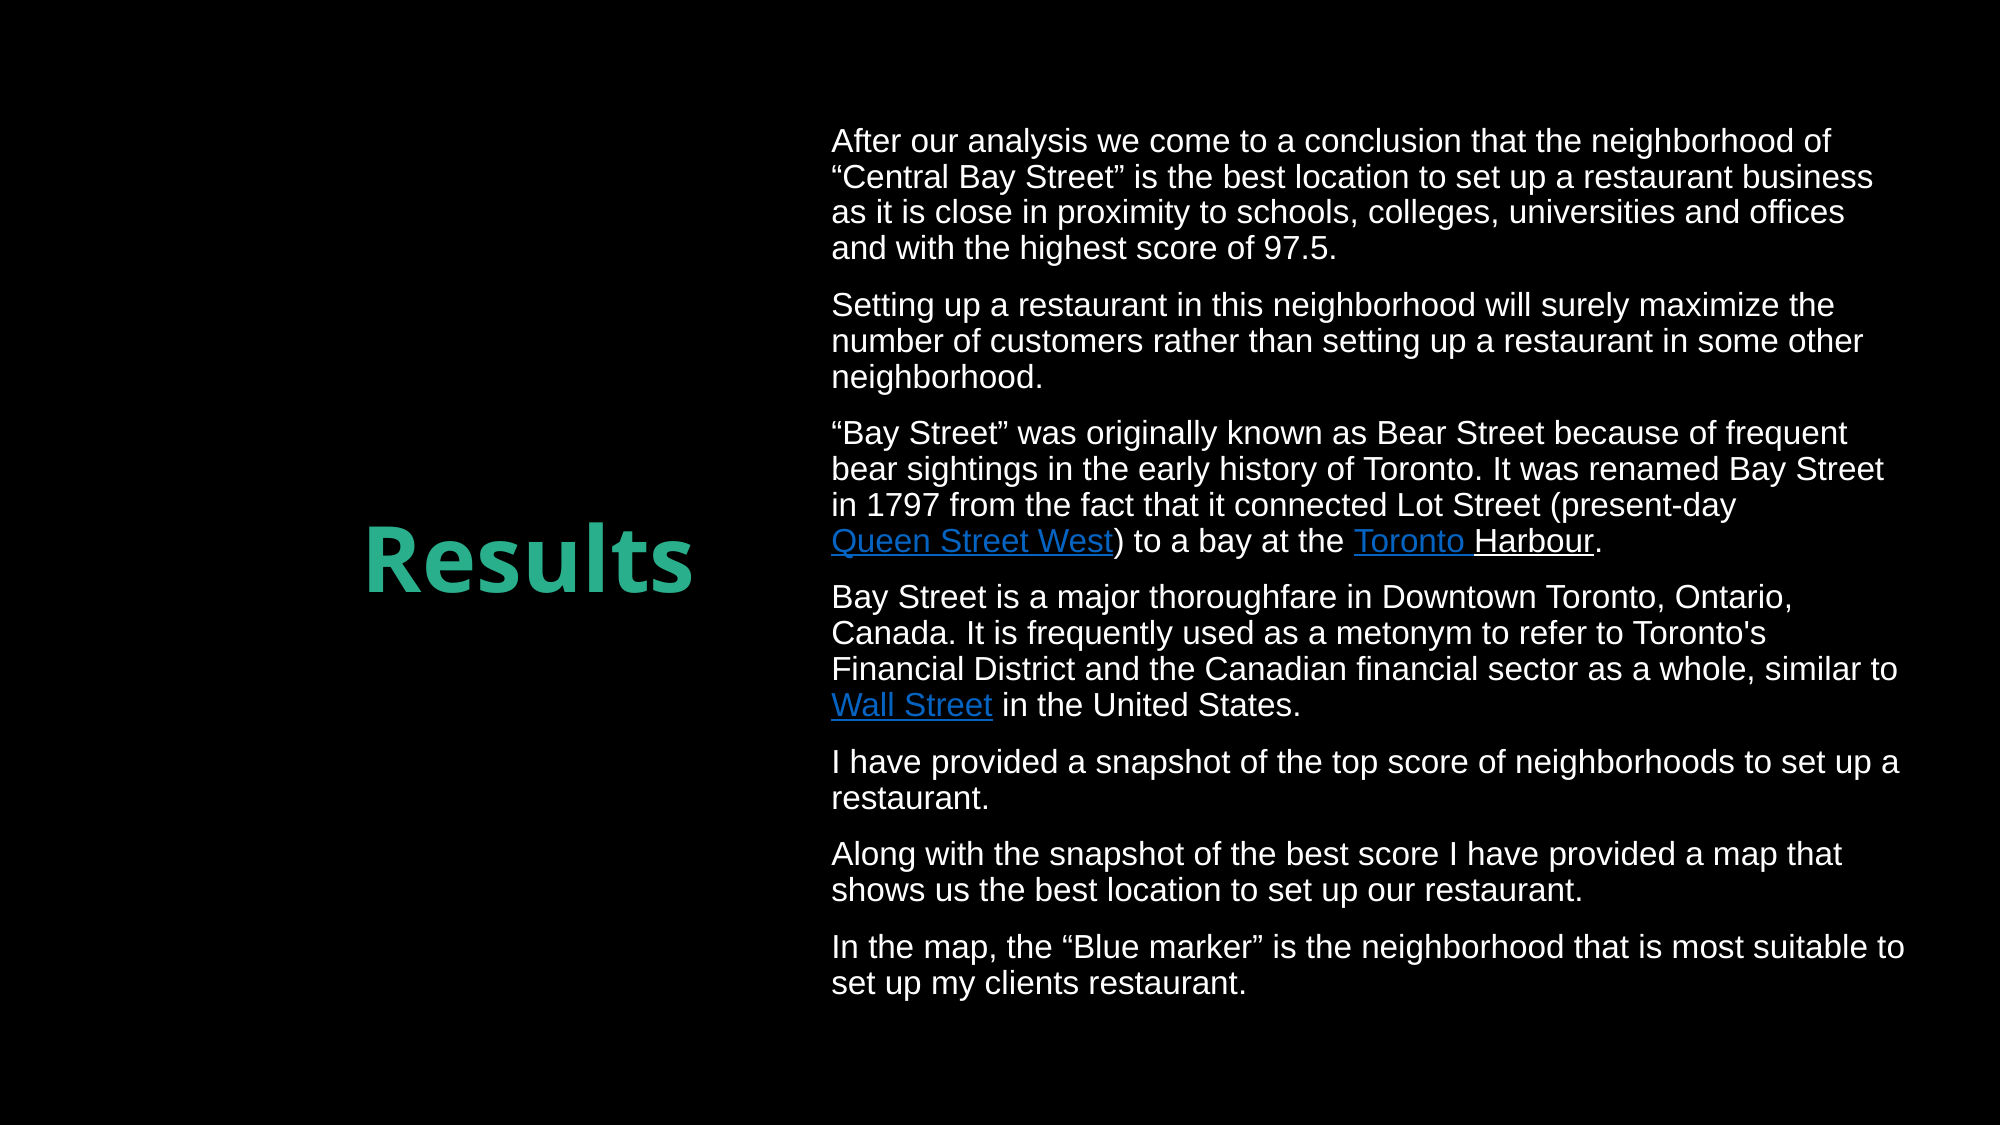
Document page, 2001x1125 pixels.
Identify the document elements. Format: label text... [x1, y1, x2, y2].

list After our analysis we come to a conclusion that the neighborhood of “Central Bay Street” is the best location to set up a restaurant business as it is close in proximity to schools, colleges, universities and offices and with the highest score of 97.5. Setting up a restaurant in this neighborhood will surely maximize the number of customers rather than setting up a restaurant in some other neighborhood. “Bay Street” was originally known as Bear Street because of frequent bear sightings in the early history of Toronto. It was renamed Bay Street in 1797 from the fact that it connected Lot Street (present-day Queen Street West) to a bay at the Toronto Harbour. Bay Street is a major thoroughfare in Downtown Toronto, Ontario, Canada. It is frequently used as a metonym to refer to Toronto's Financial District and the Canadian financial sector as a whole, similar to Wall Street in the United States. I have provided a snapshot of the top score of neighborhoods to set up a restaurant. Along with the snapshot of the best score I have provided a map that shows us the best location to set up our restaurant. In the map, the “Blue marker” is the neighborhood that is most suitable to set up my clients restaurant. [816, 52, 1926, 1073]
title Results [137, 158, 711, 967]
